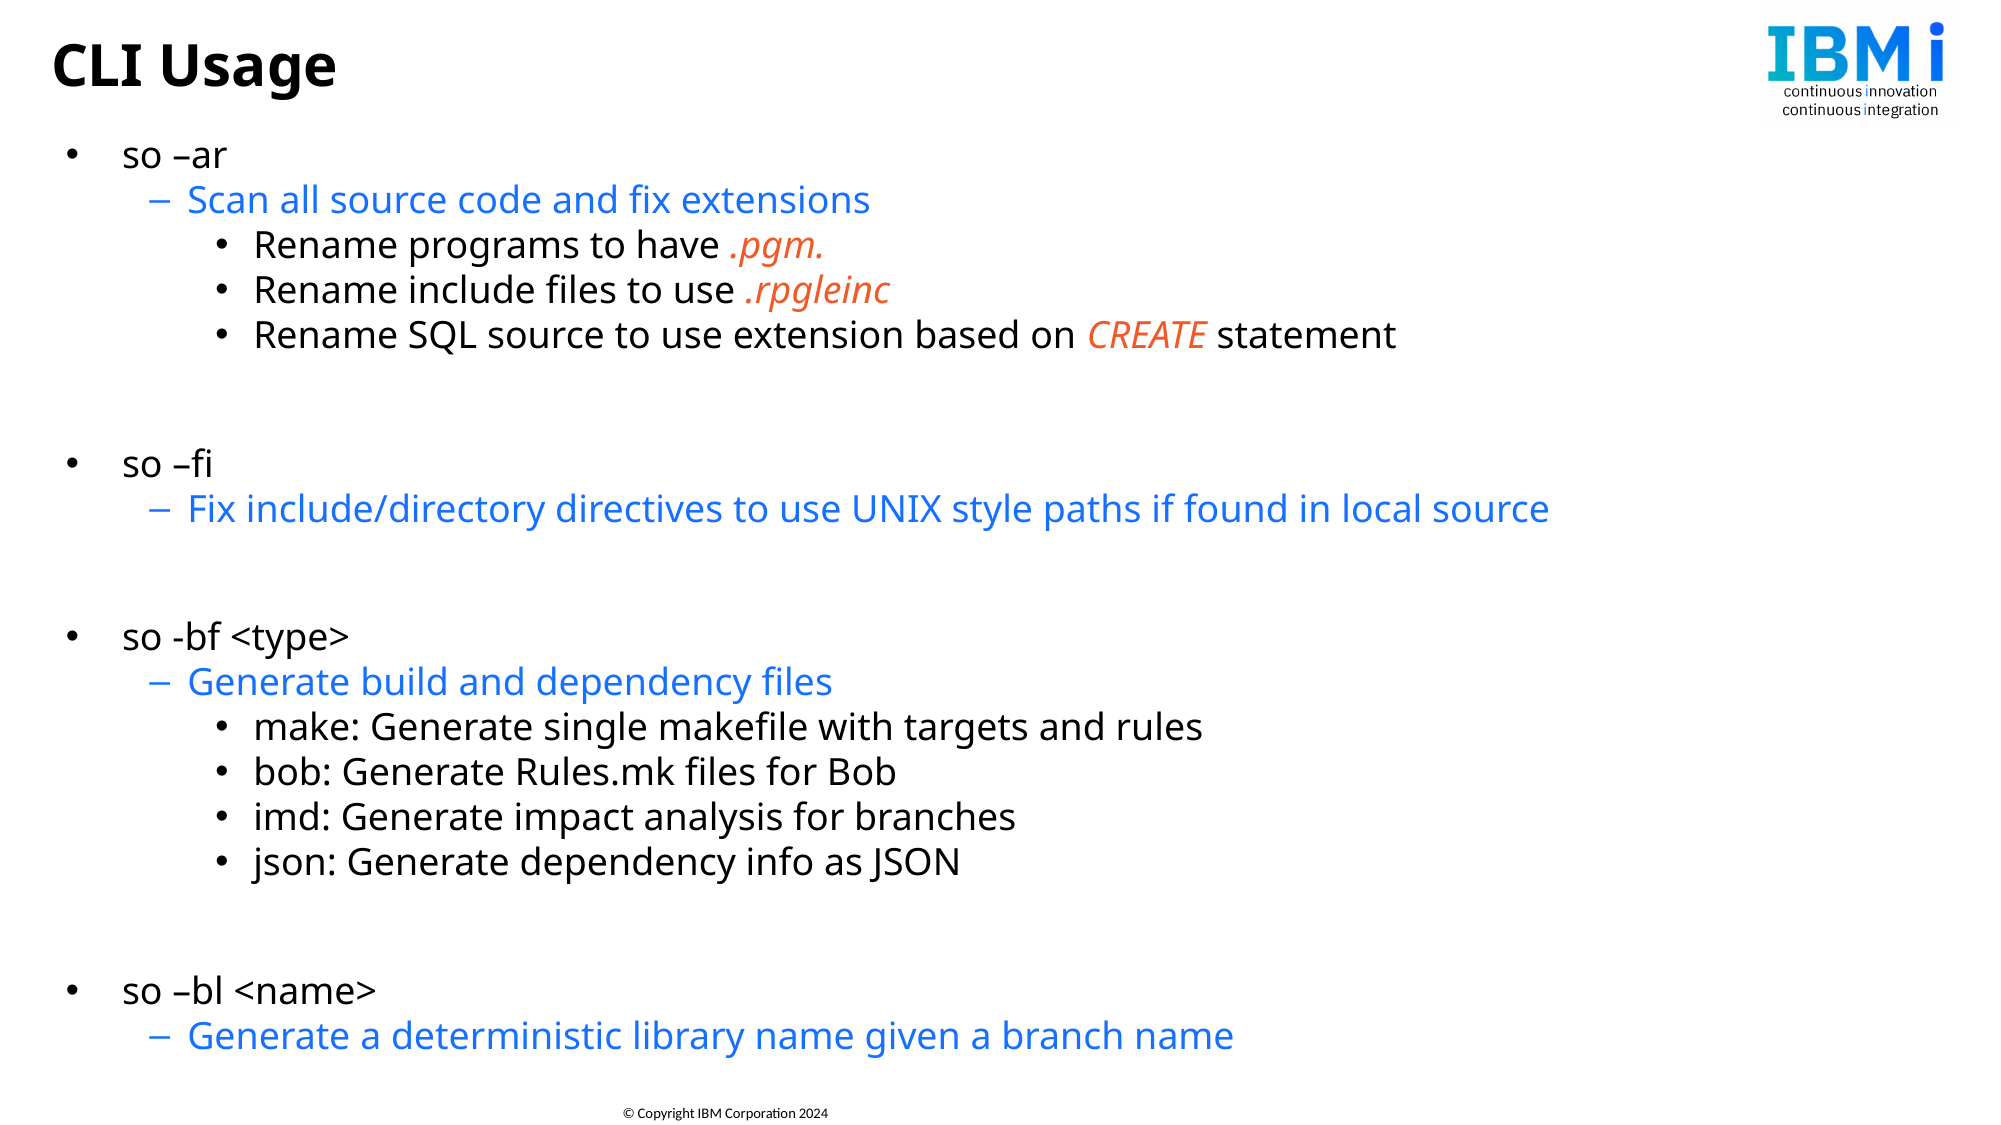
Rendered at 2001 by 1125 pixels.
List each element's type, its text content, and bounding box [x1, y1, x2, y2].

list so –ar Scan all source code and fix extensions Rename programs to have .pgm. Rename include files to use .rpgleinc Rename SQL source to use extension based on CREATE statement so –fi Fix include/directory directives to use UNIX style paths if found in local source so -bf <type> Generate build and dependency files make: Generate single makefile with targets and rules bob: Generate Rules.mk files for Bob imd: Generate impact analysis for branches json: Generate dependency info as JSON so –bl <name> Generate a deterministic library name given a branch name [51, 123, 1602, 1077]
picture [1761, 5, 1961, 124]
title CLI Usage [51, 36, 1721, 101]
